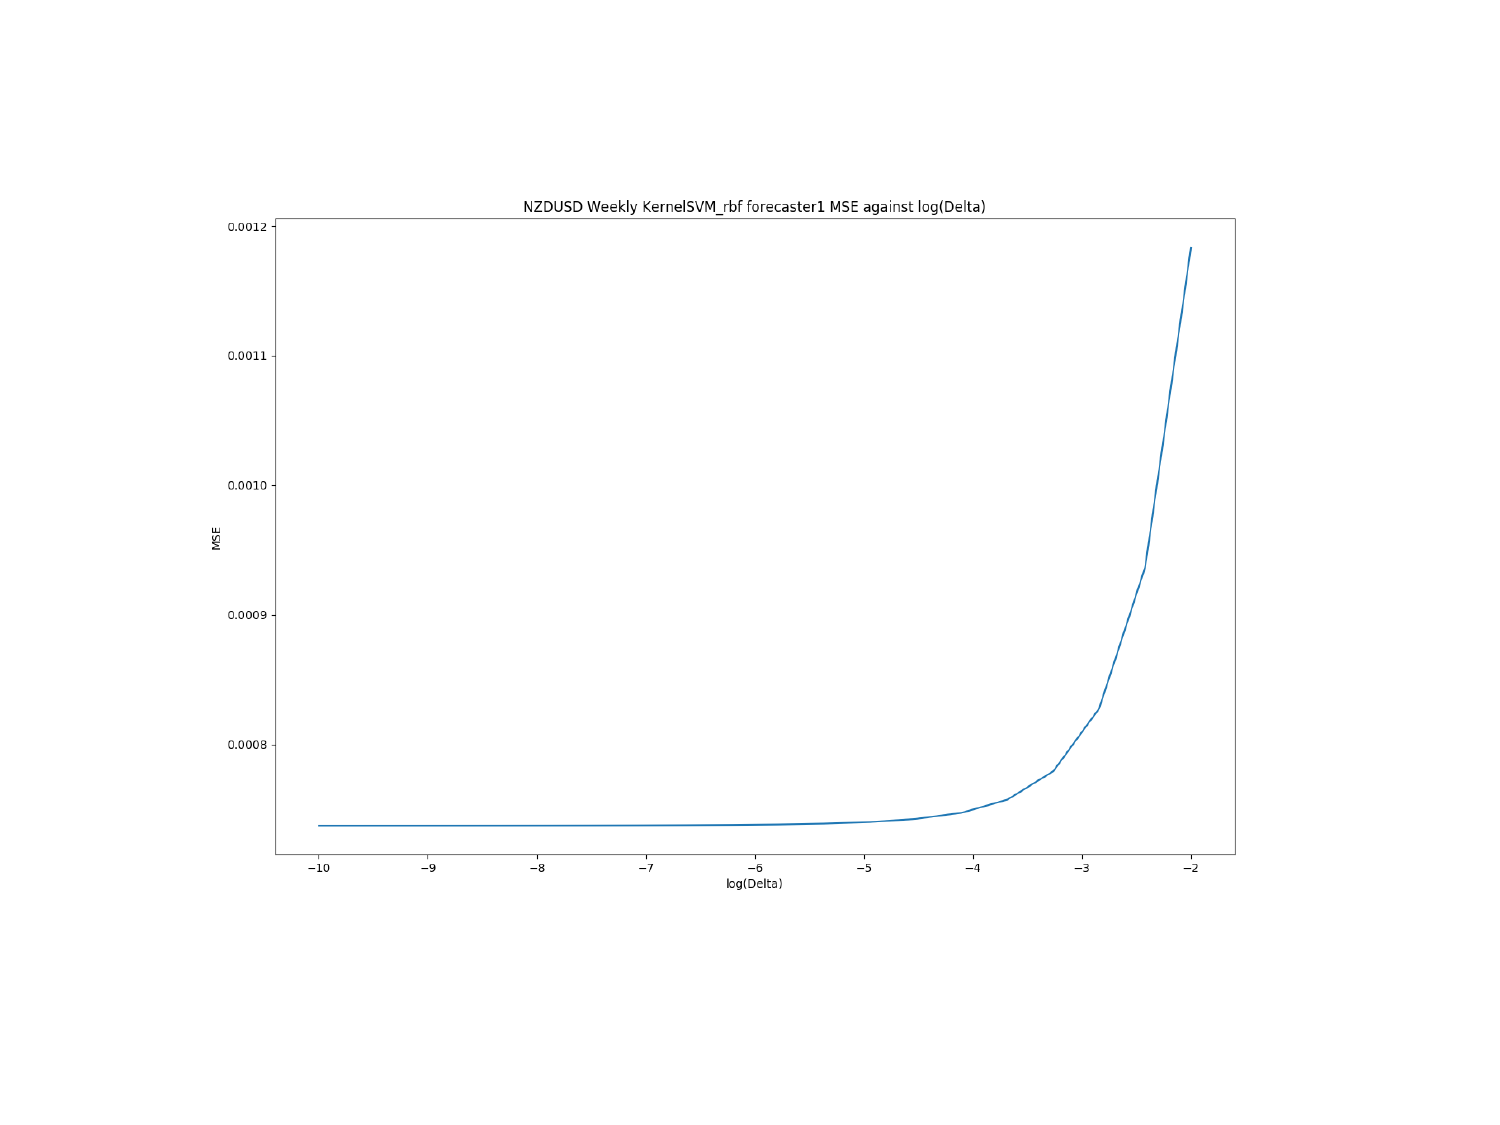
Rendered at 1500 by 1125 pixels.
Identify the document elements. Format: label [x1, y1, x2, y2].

picture [119, 119, 1358, 946]
